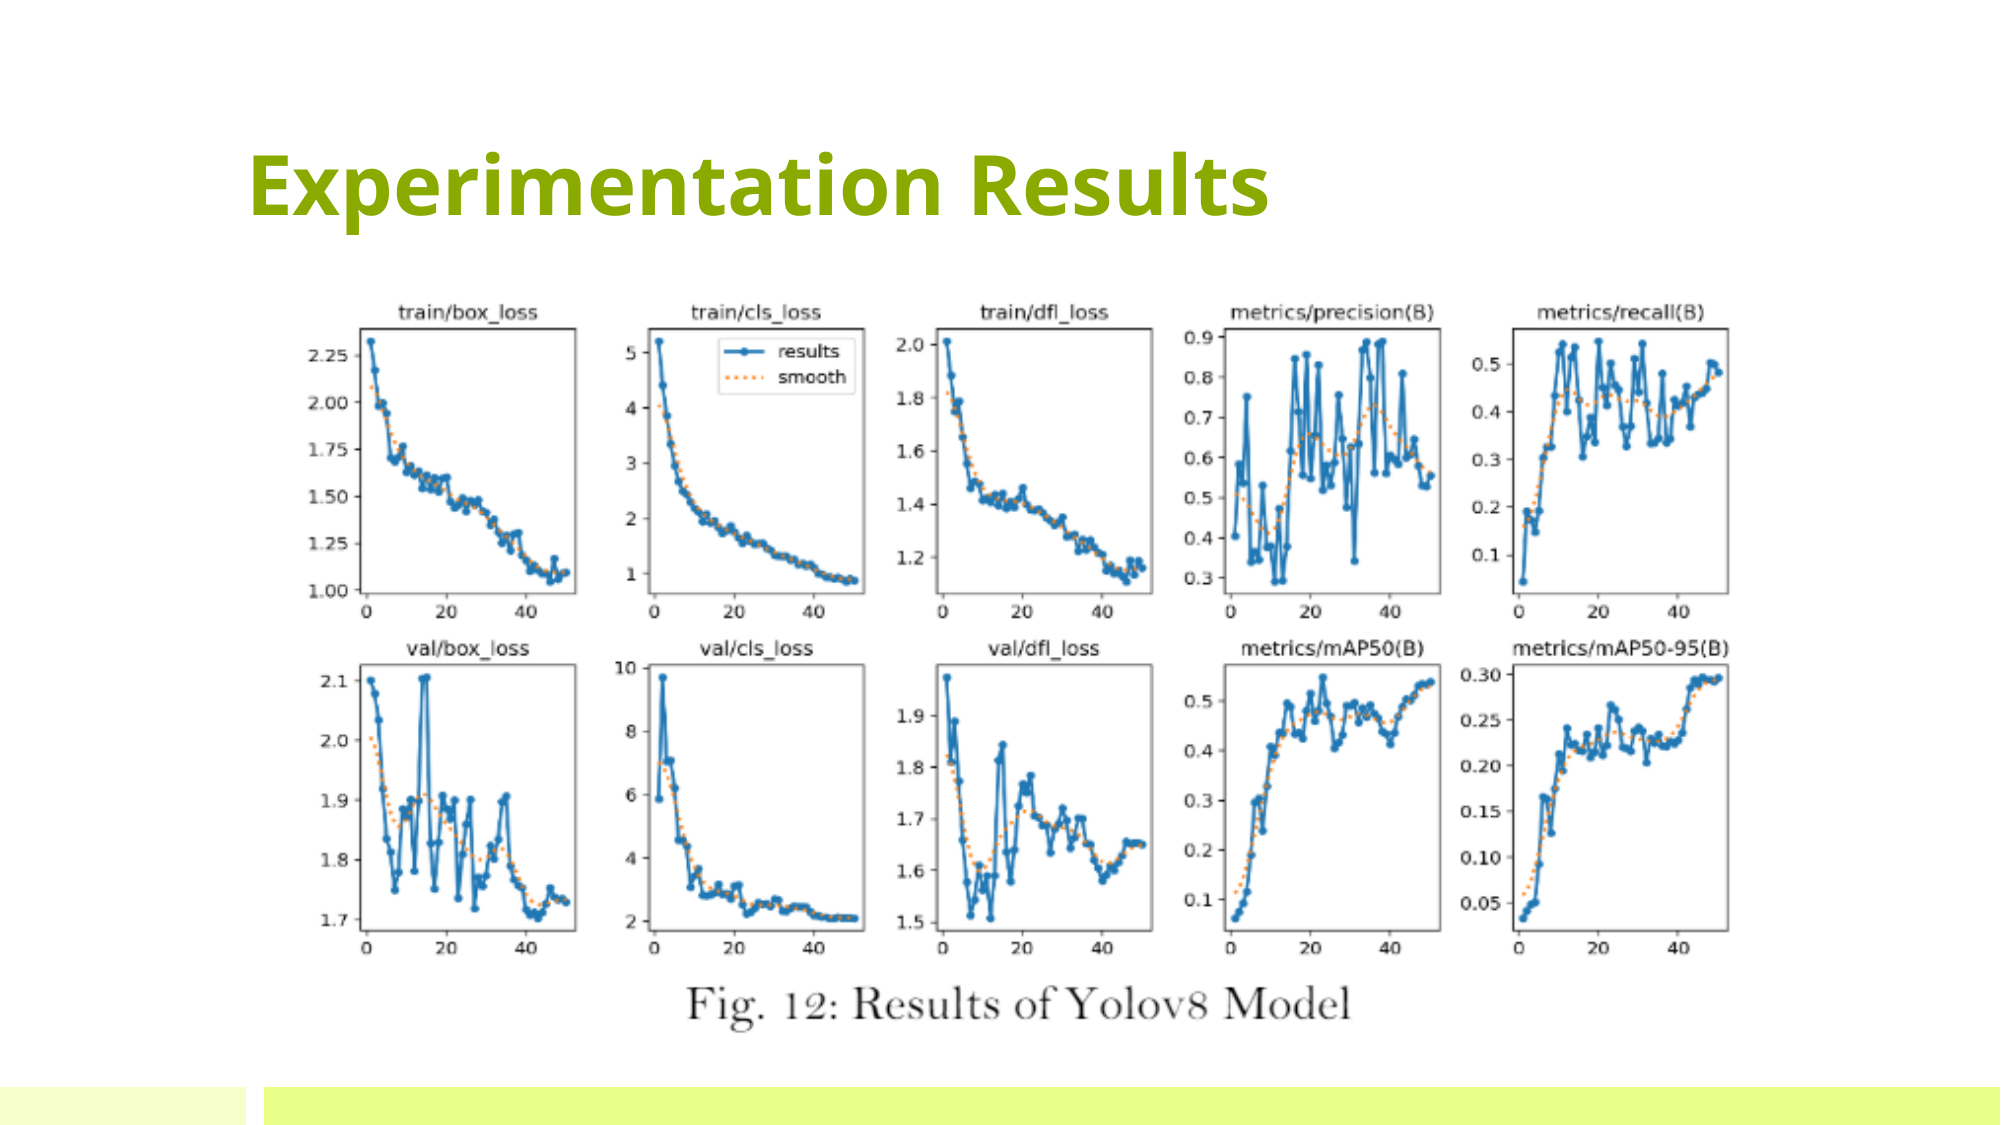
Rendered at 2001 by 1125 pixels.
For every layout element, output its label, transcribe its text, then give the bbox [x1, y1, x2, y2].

title Experimentation Results [231, 45, 1769, 240]
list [279, 285, 1769, 1045]
